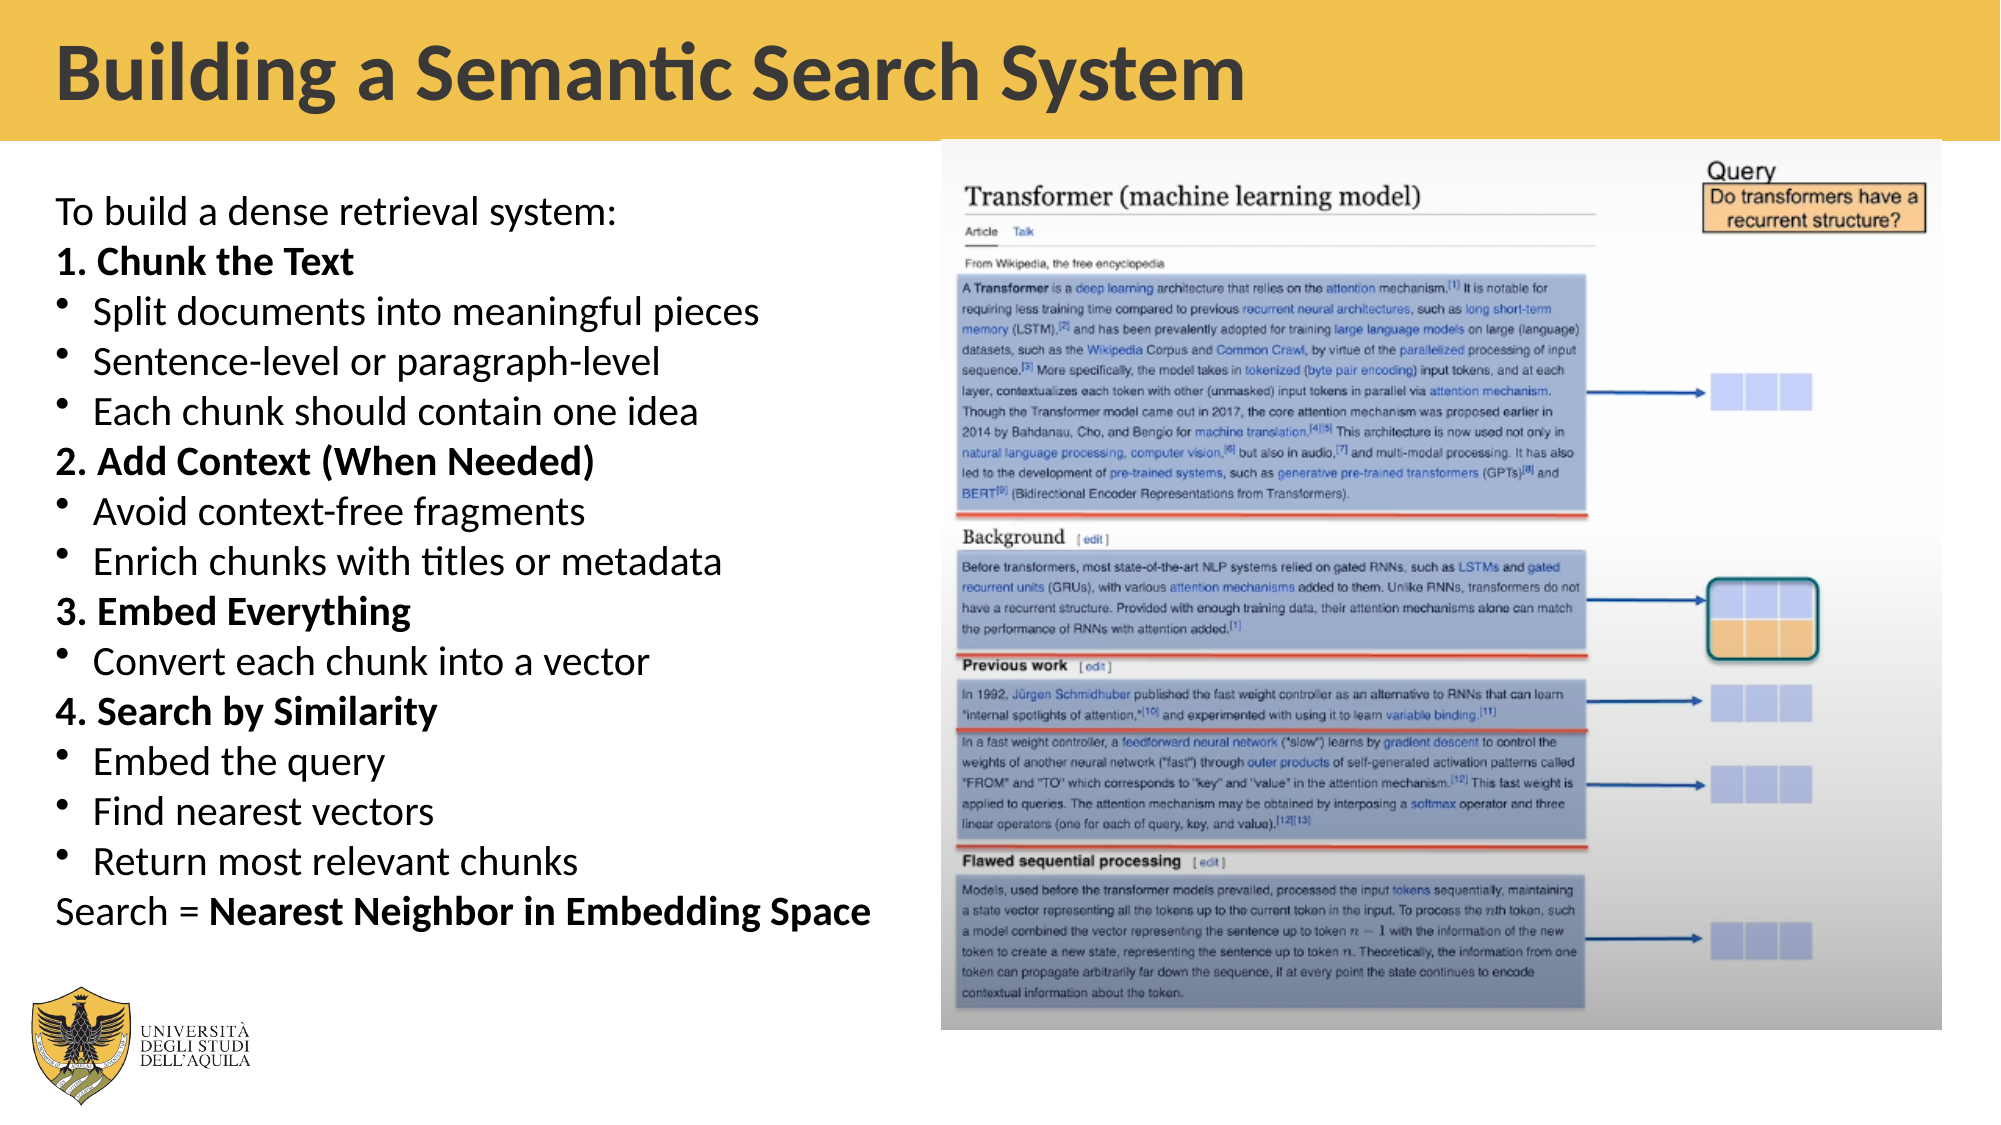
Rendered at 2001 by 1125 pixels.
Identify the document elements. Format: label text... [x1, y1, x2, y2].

picture [0, 0, 2000, 1030]
picture [0, 977, 302, 1118]
text_box To build a dense retrieval system: 1. Chunk the Text Split documents into meaningful pieces Sentence-level or paragraph-level Each chunk should contain one idea 2. Add Context (When Needed) Avoid context-free fragments Enrich chunks with titles or metadata 3. Embed Everything Convert each chunk into a vector 4. Search by Similarity Embed the query Find nearest vectors Return most relevant chunks Search = Nearest Neighbor in Embedding Space [40, 176, 941, 992]
